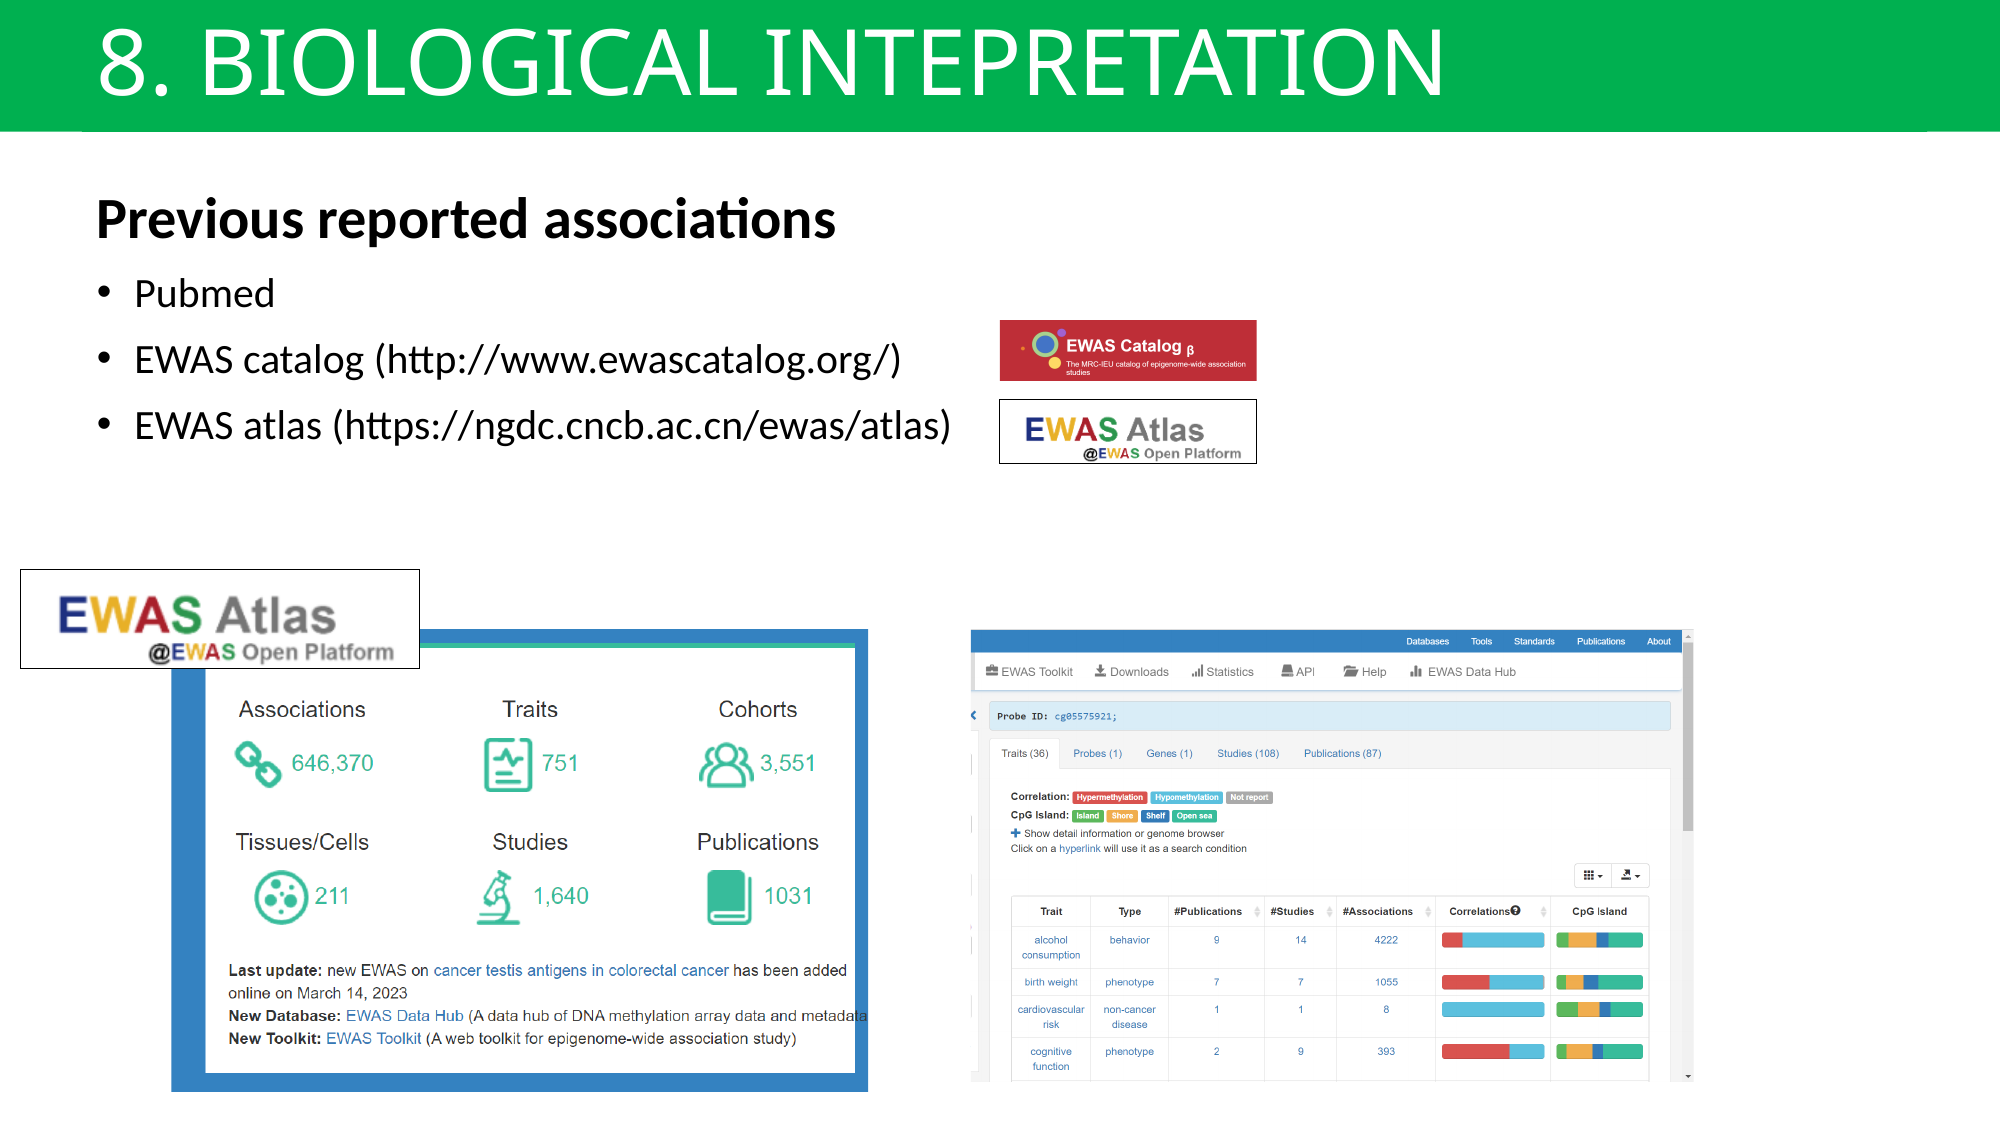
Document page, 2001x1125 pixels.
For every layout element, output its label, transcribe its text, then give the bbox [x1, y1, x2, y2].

title 8. BIOLOGICAL INTEPRETATION [81, 0, 1928, 132]
list Previous reported associations Pubmed EWAS catalog (http://www.ewascatalog.org/) EWAS atlas (https://ngdc.cncb.ac.cn/ewas/atlas) [81, 180, 1928, 1082]
picture [20, 569, 869, 1092]
picture [999, 399, 1257, 464]
picture [999, 320, 1257, 381]
picture [970, 629, 1694, 1082]
text_box [0, 0, 2000, 133]
